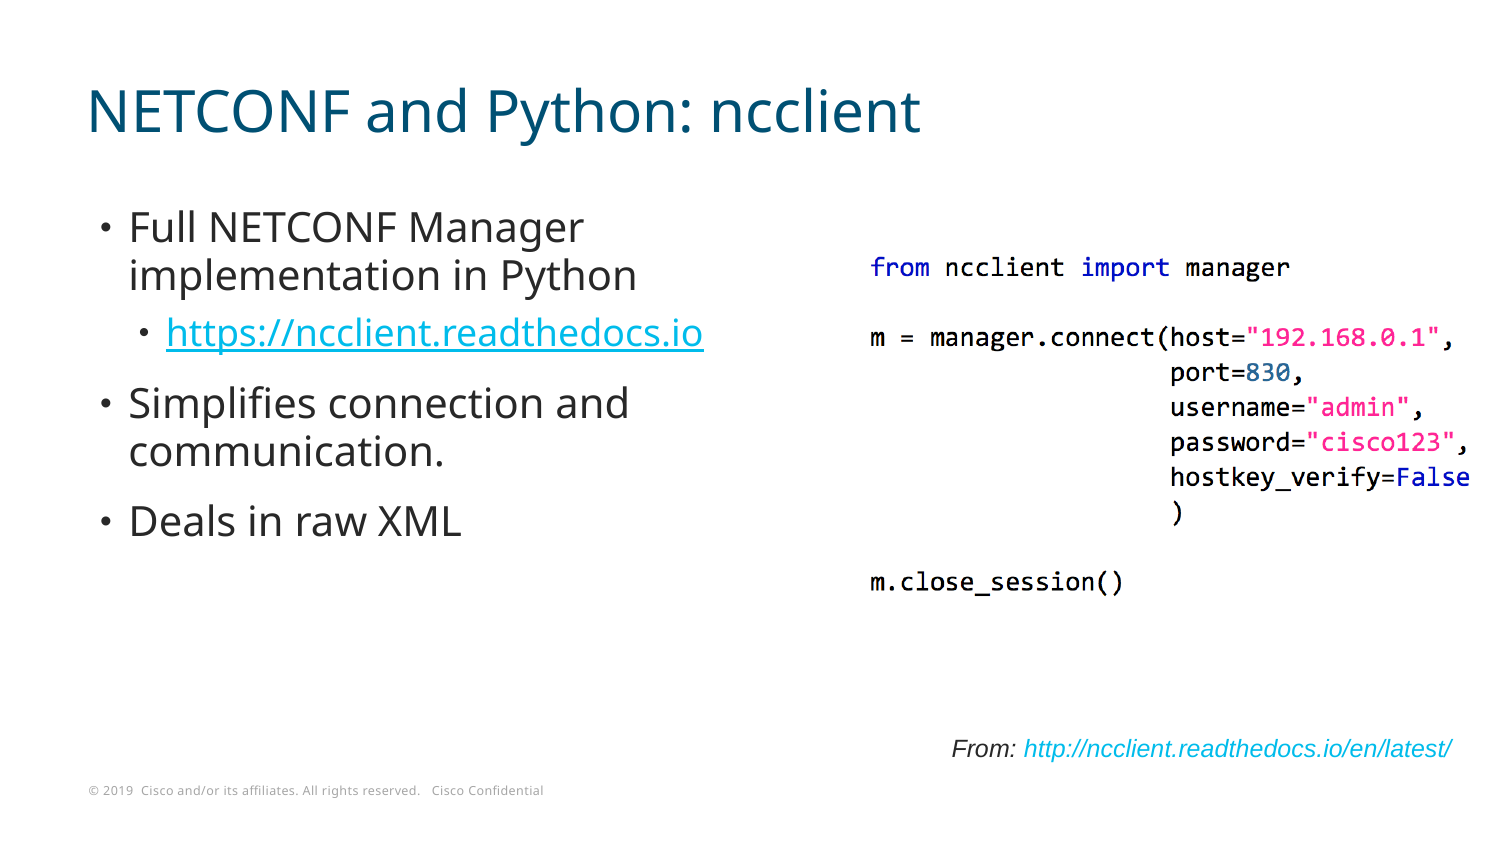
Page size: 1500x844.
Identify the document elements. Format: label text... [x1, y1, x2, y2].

text_box From: http://ncclient.readthedocs.io/en/latest/ [887, 725, 1475, 771]
title NETCONF and Python: ncclient [71, 55, 1441, 176]
list Full NETCONF Manager implementation in Python https://ncclient.readthedocs.io Simplifies connection and communication. Deals in raw XML [75, 197, 839, 754]
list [862, 250, 1500, 623]
